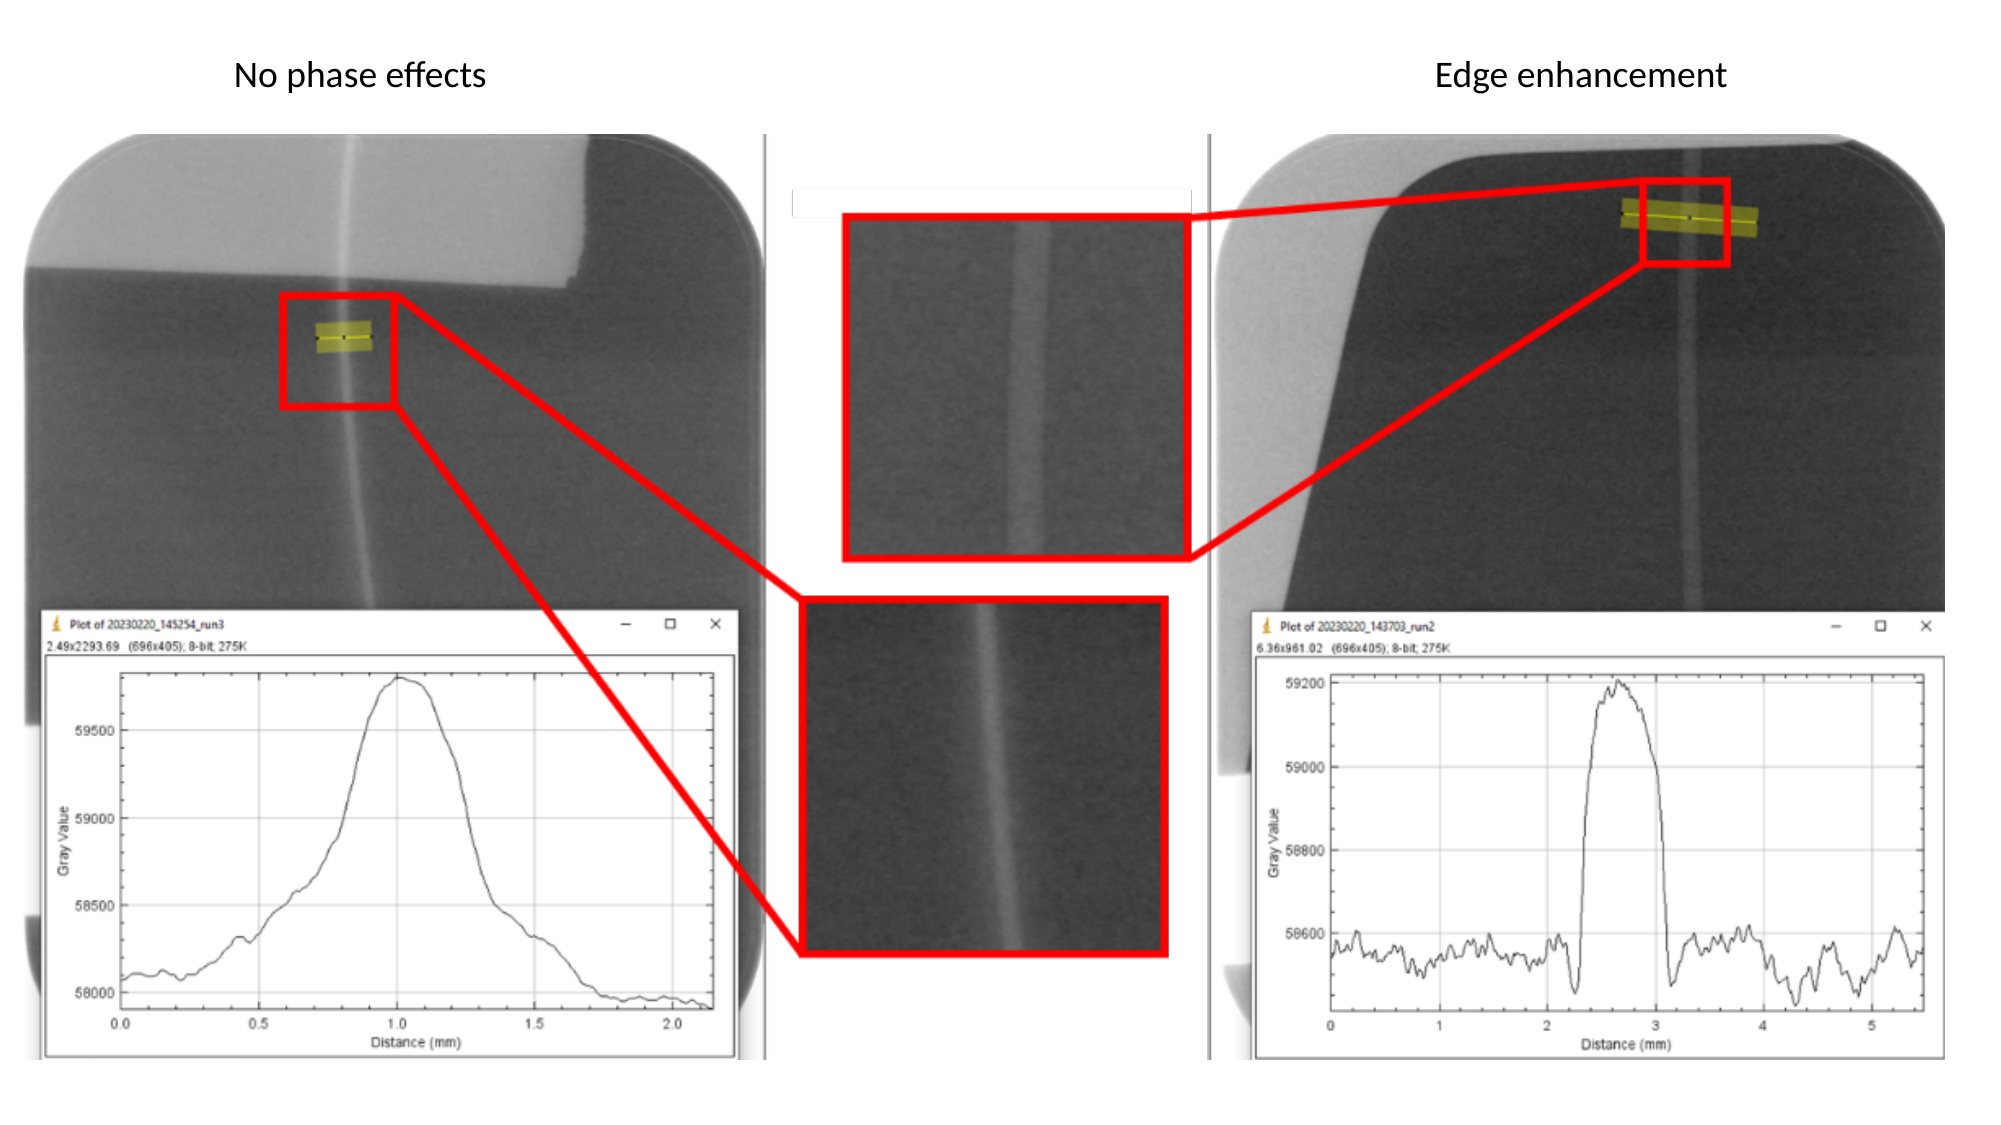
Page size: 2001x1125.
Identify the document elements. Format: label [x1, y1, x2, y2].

text_box [22, 42, 1945, 1060]
